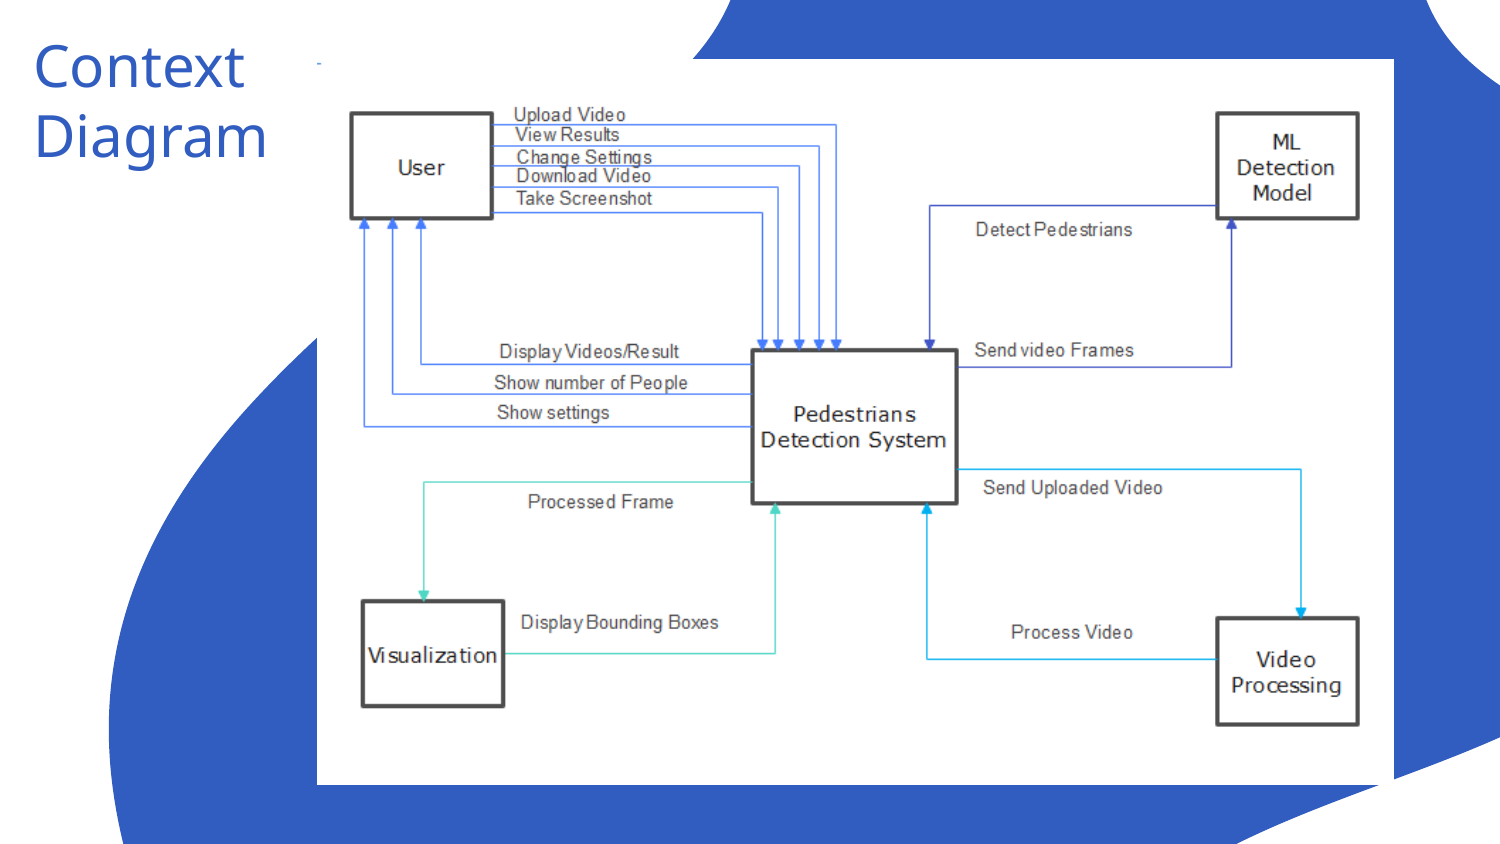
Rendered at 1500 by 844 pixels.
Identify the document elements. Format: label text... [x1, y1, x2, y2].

title Context Diagram [18, 14, 318, 109]
picture [317, 59, 1394, 785]
